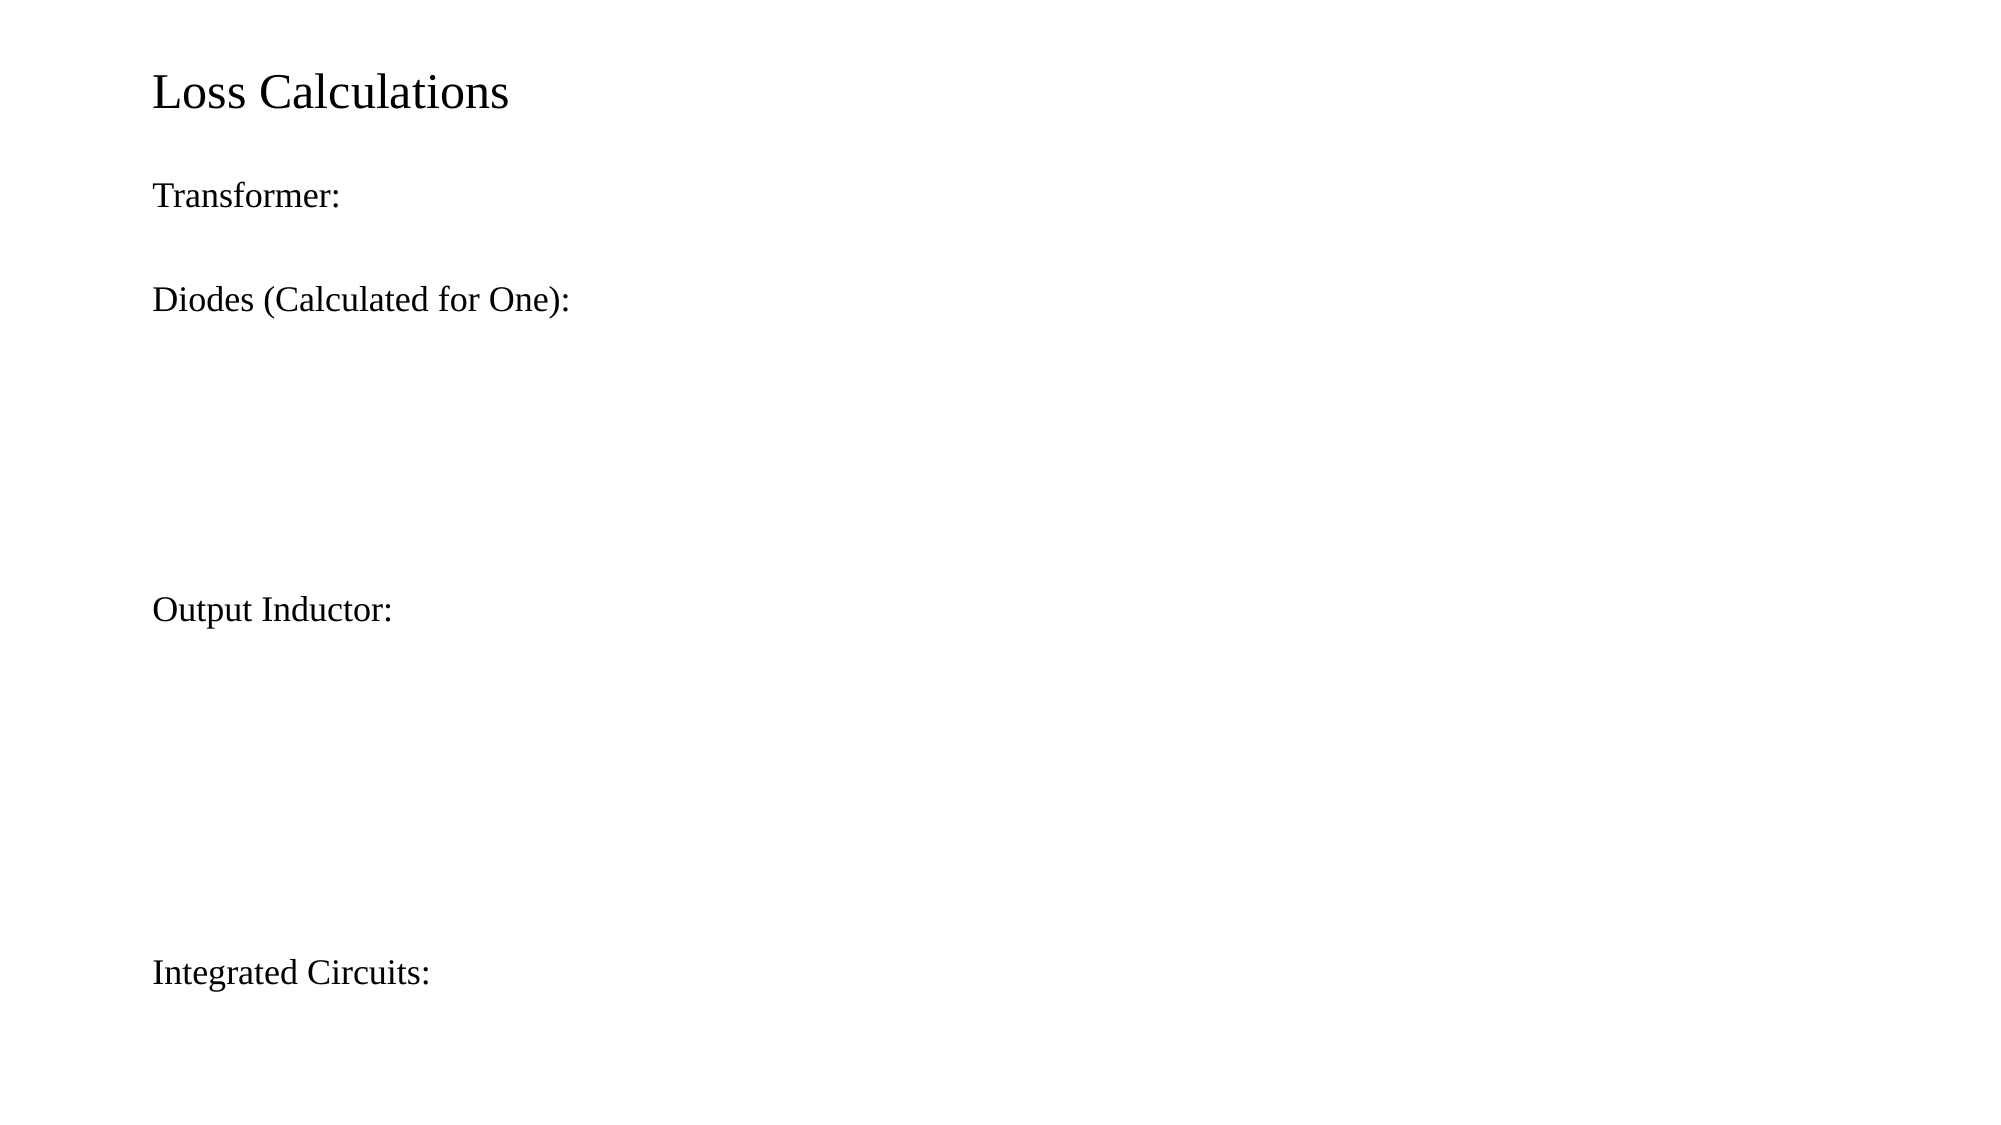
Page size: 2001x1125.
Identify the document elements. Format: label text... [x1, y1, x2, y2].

title Loss Calculations [137, 49, 1863, 135]
